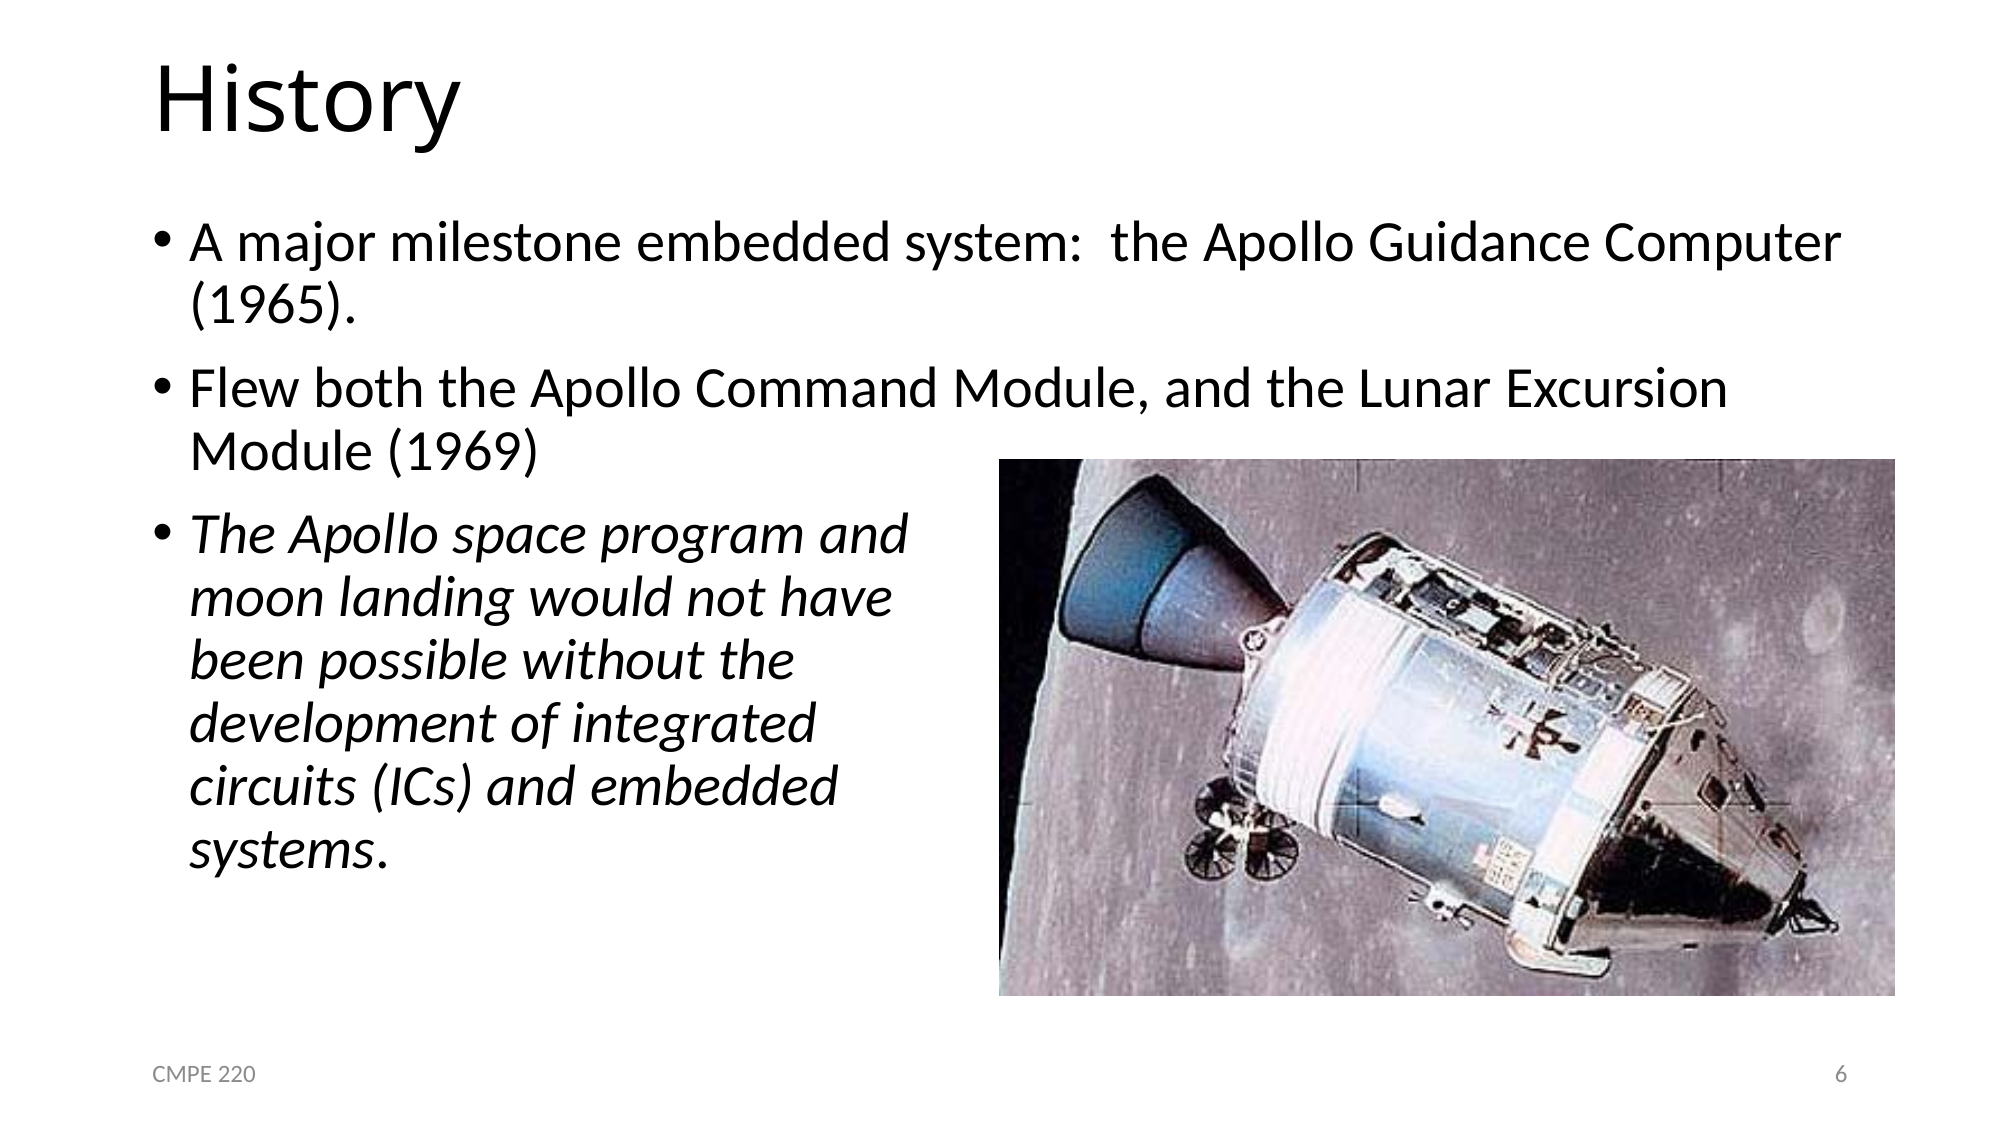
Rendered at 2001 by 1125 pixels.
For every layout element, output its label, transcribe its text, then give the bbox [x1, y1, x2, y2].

list A major milestone embedded system: the Apollo Guidance Computer (1965). Flew both the Apollo Command Module, and the Lunar Excursion Module (1969) The Apollo space program and moon landing would not have been possible without the development of integrated circuits (ICs) and embedded systems. [137, 203, 1863, 996]
slide_number 6 [1412, 1042, 1863, 1103]
slide_number CMPE 220 [137, 1042, 588, 1103]
title History [137, 0, 1863, 203]
picture [999, 459, 1895, 996]
